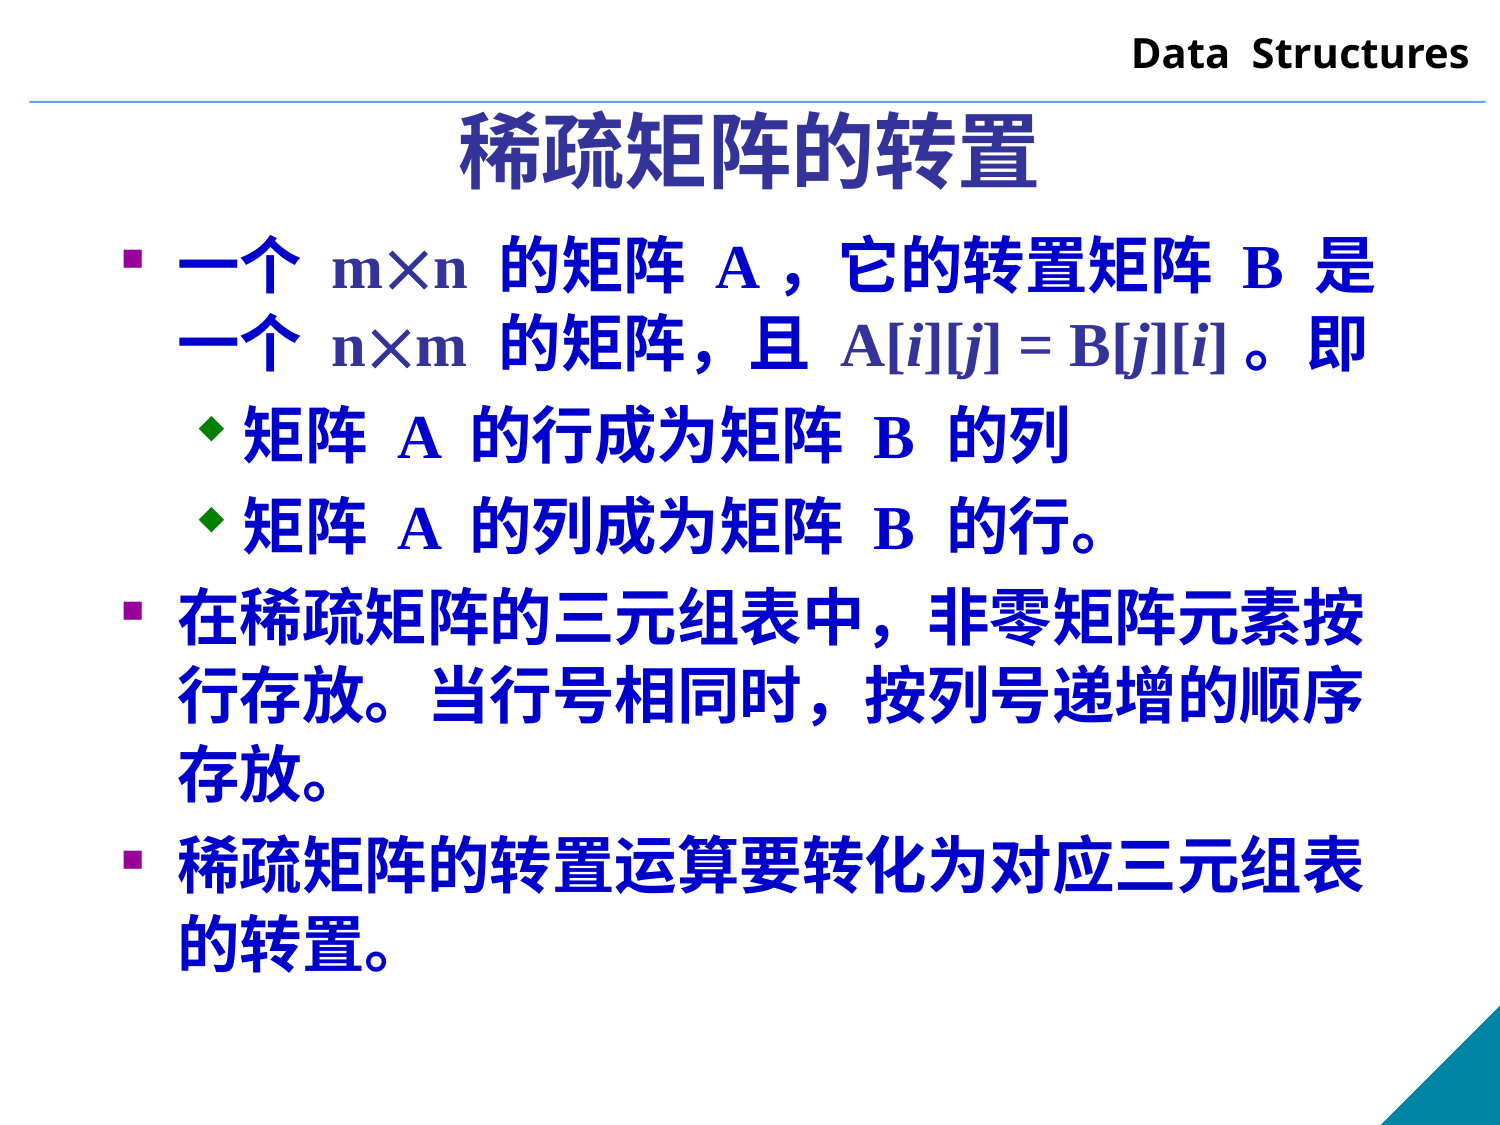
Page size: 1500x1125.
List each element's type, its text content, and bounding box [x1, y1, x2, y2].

text_box 稀疏矩阵的转置 [112, 70, 1388, 214]
text_box 一个 mn 的矩阵 A，它的转置矩阵 B 是一个 nm 的矩阵，且 A[i][j] = B[j][i]。即 矩阵 A 的行成为矩阵 B 的列 矩阵 A 的列成为矩阵 B 的行。 在稀疏矩阵的三元组表中，非零矩阵元素按行存放。当行号相同时，按列号递增的顺序存放。 稀疏矩阵的转置运算要转化为对应三元组表的转置。 [106, 214, 1407, 990]
